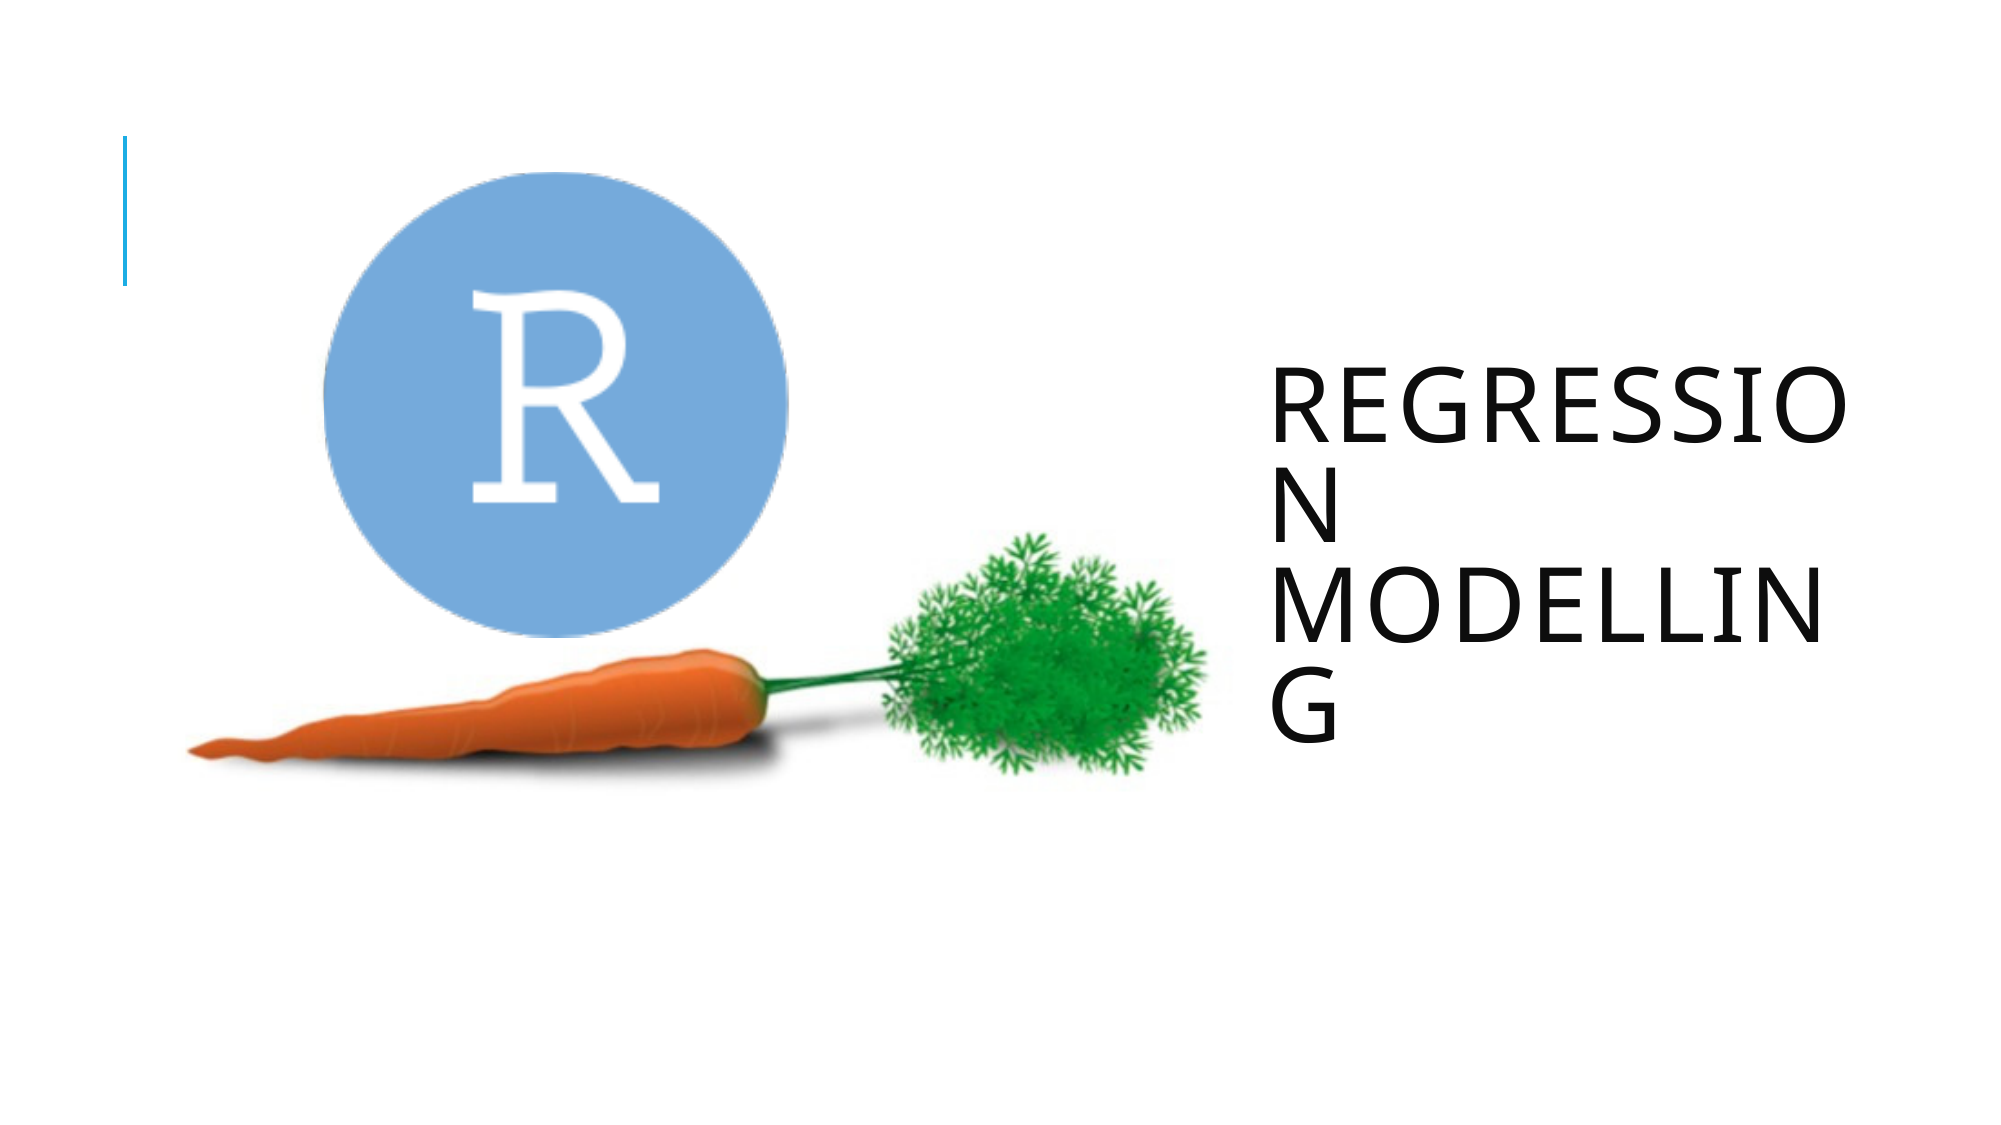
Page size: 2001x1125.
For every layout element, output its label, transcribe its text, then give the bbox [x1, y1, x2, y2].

title Regression modelling [1251, 105, 1904, 1020]
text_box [157, 152, 1234, 964]
